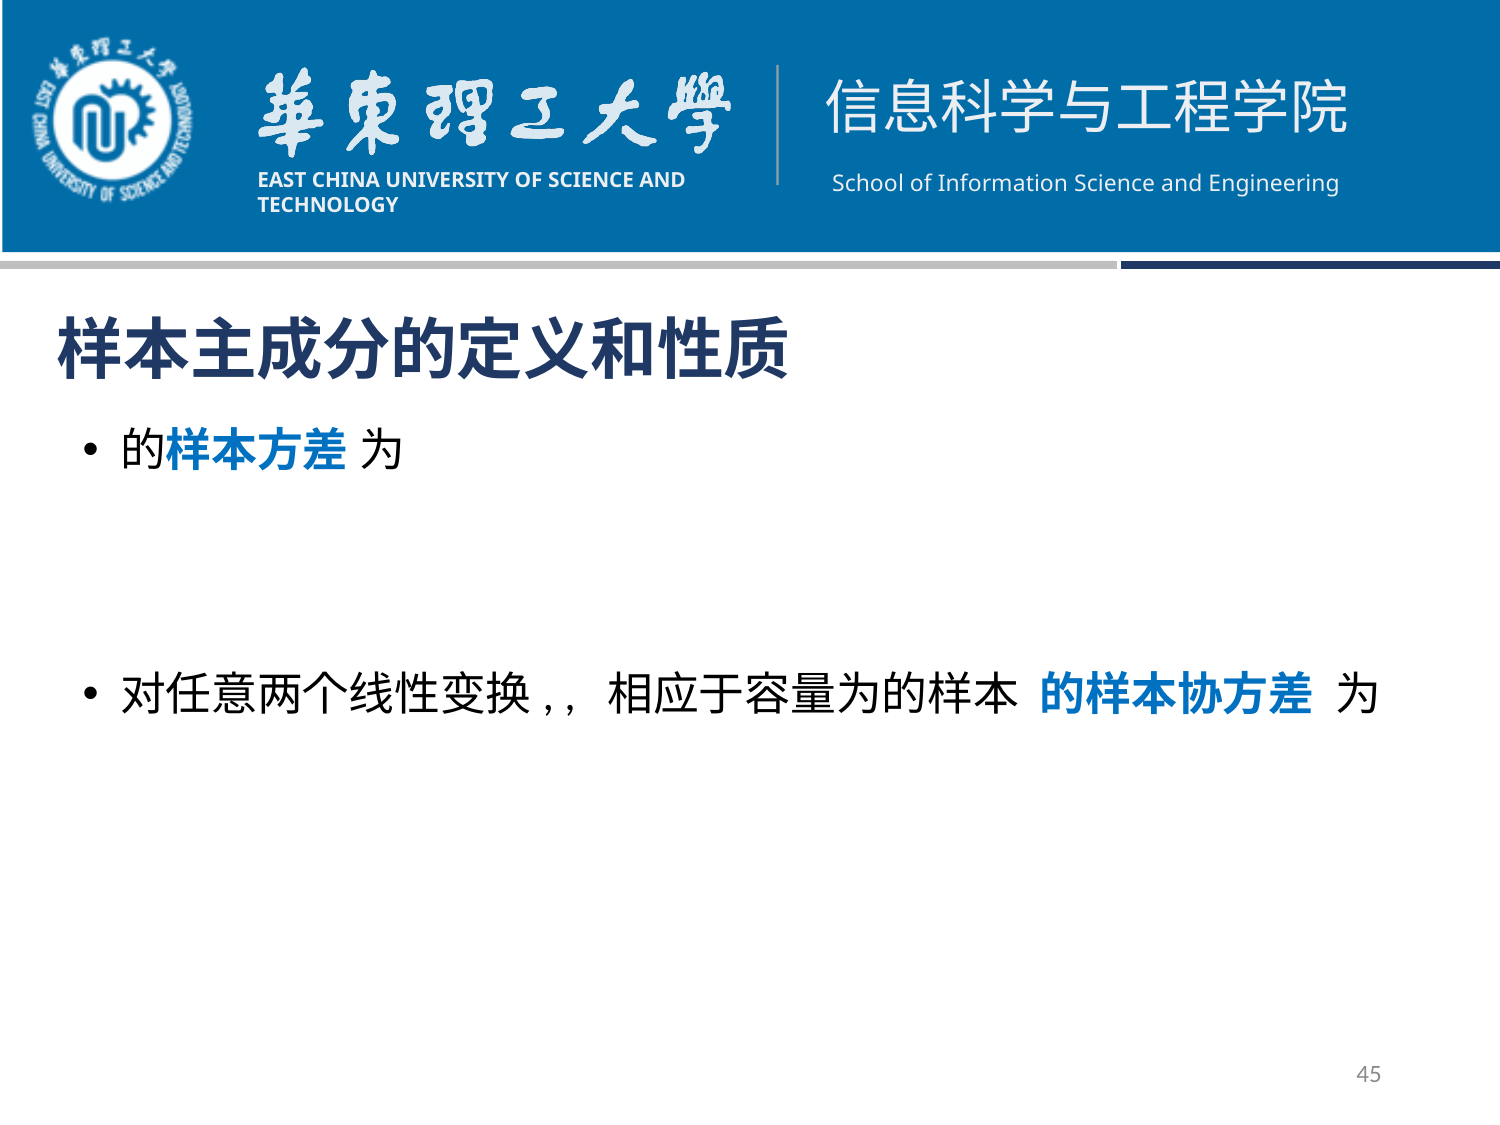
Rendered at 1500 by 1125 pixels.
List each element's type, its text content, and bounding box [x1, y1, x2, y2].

text_box 样本主成分的定义和性质 [45, 269, 1408, 433]
slide_number 45 [1059, 1042, 1397, 1103]
picture [22, 32, 202, 214]
